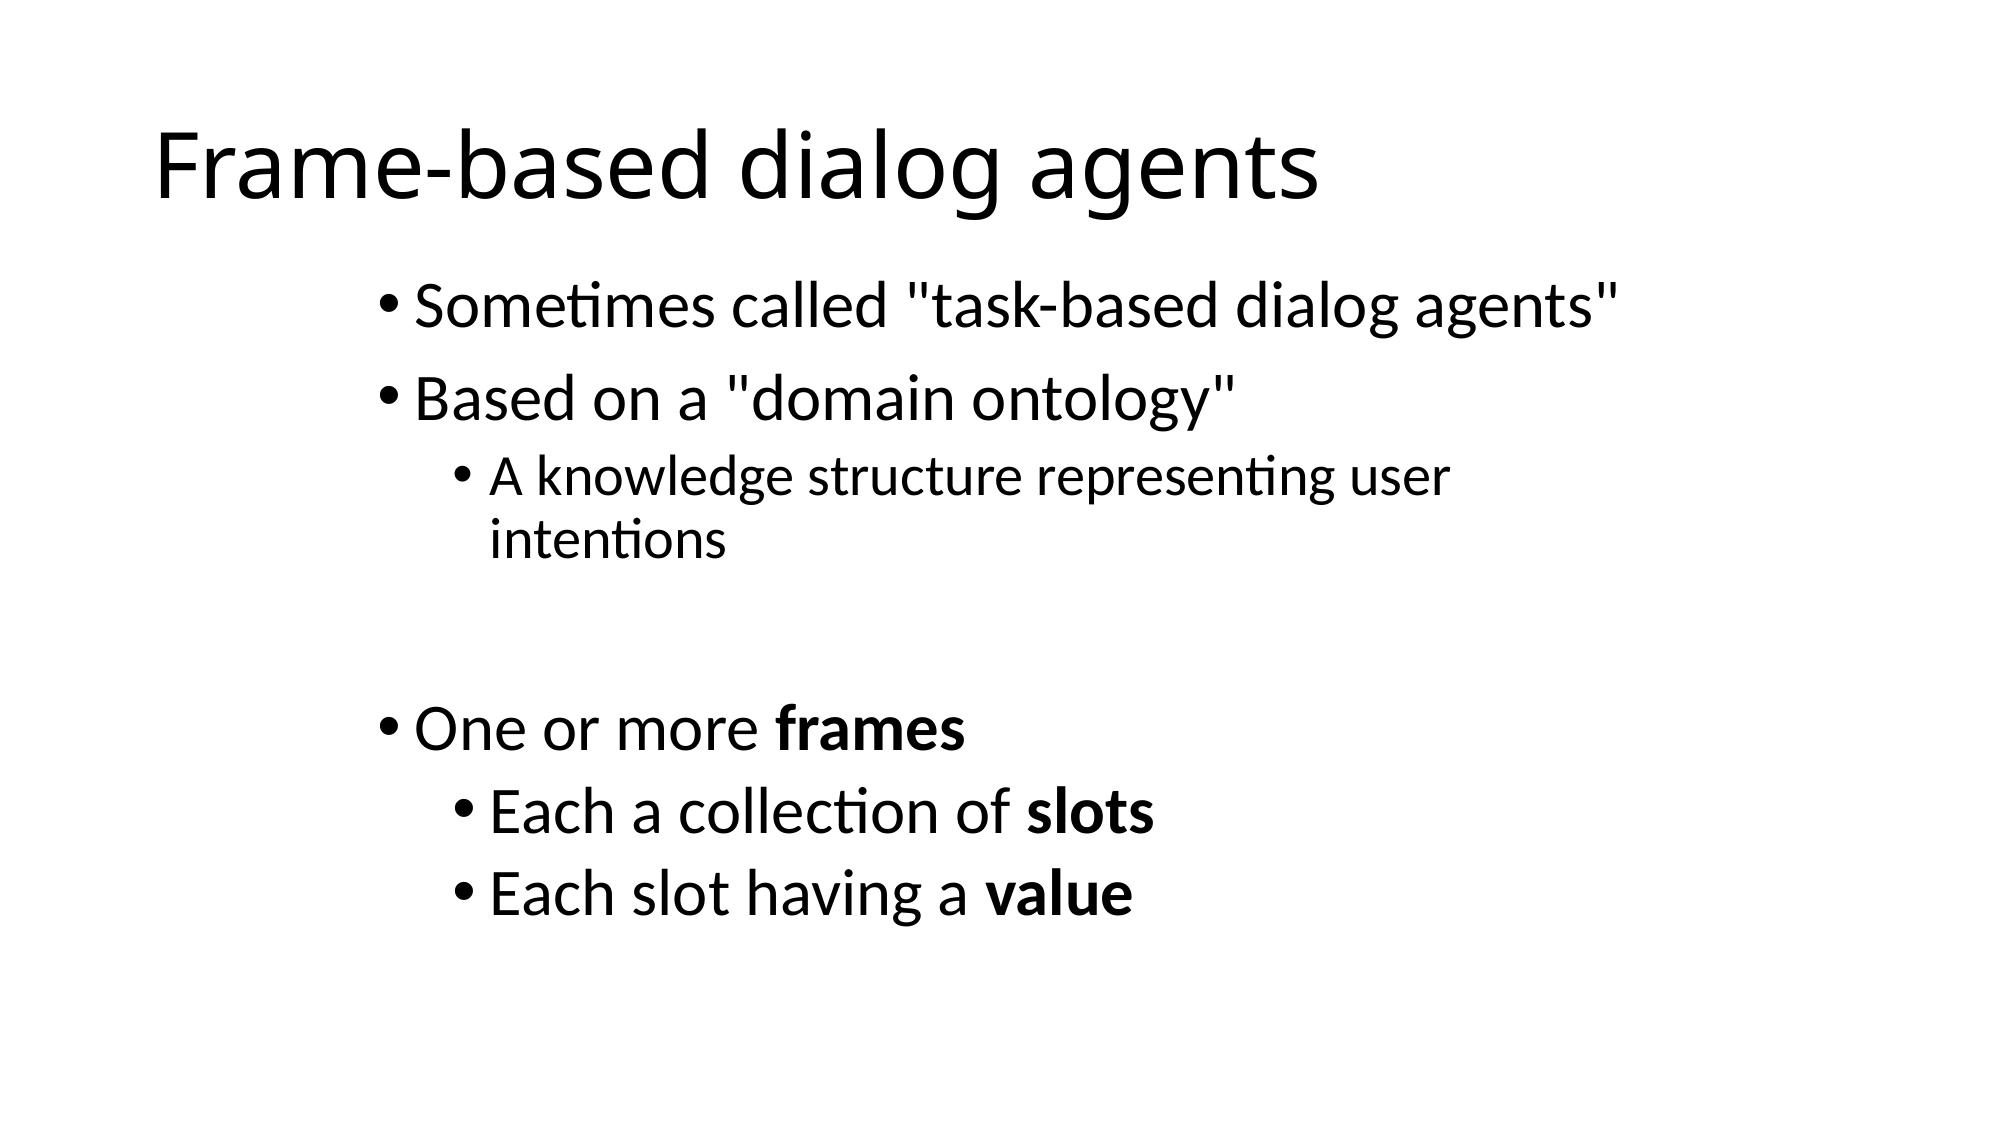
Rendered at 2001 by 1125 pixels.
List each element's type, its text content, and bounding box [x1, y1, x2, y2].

title Frame-based dialog agents [137, 59, 1863, 278]
list Sometimes called "task-based dialog agents" Based on a "domain ontology" A knowledge structure representing user intentions One or more frames Each a collection of slots Each slot having a value [362, 262, 1663, 1013]
